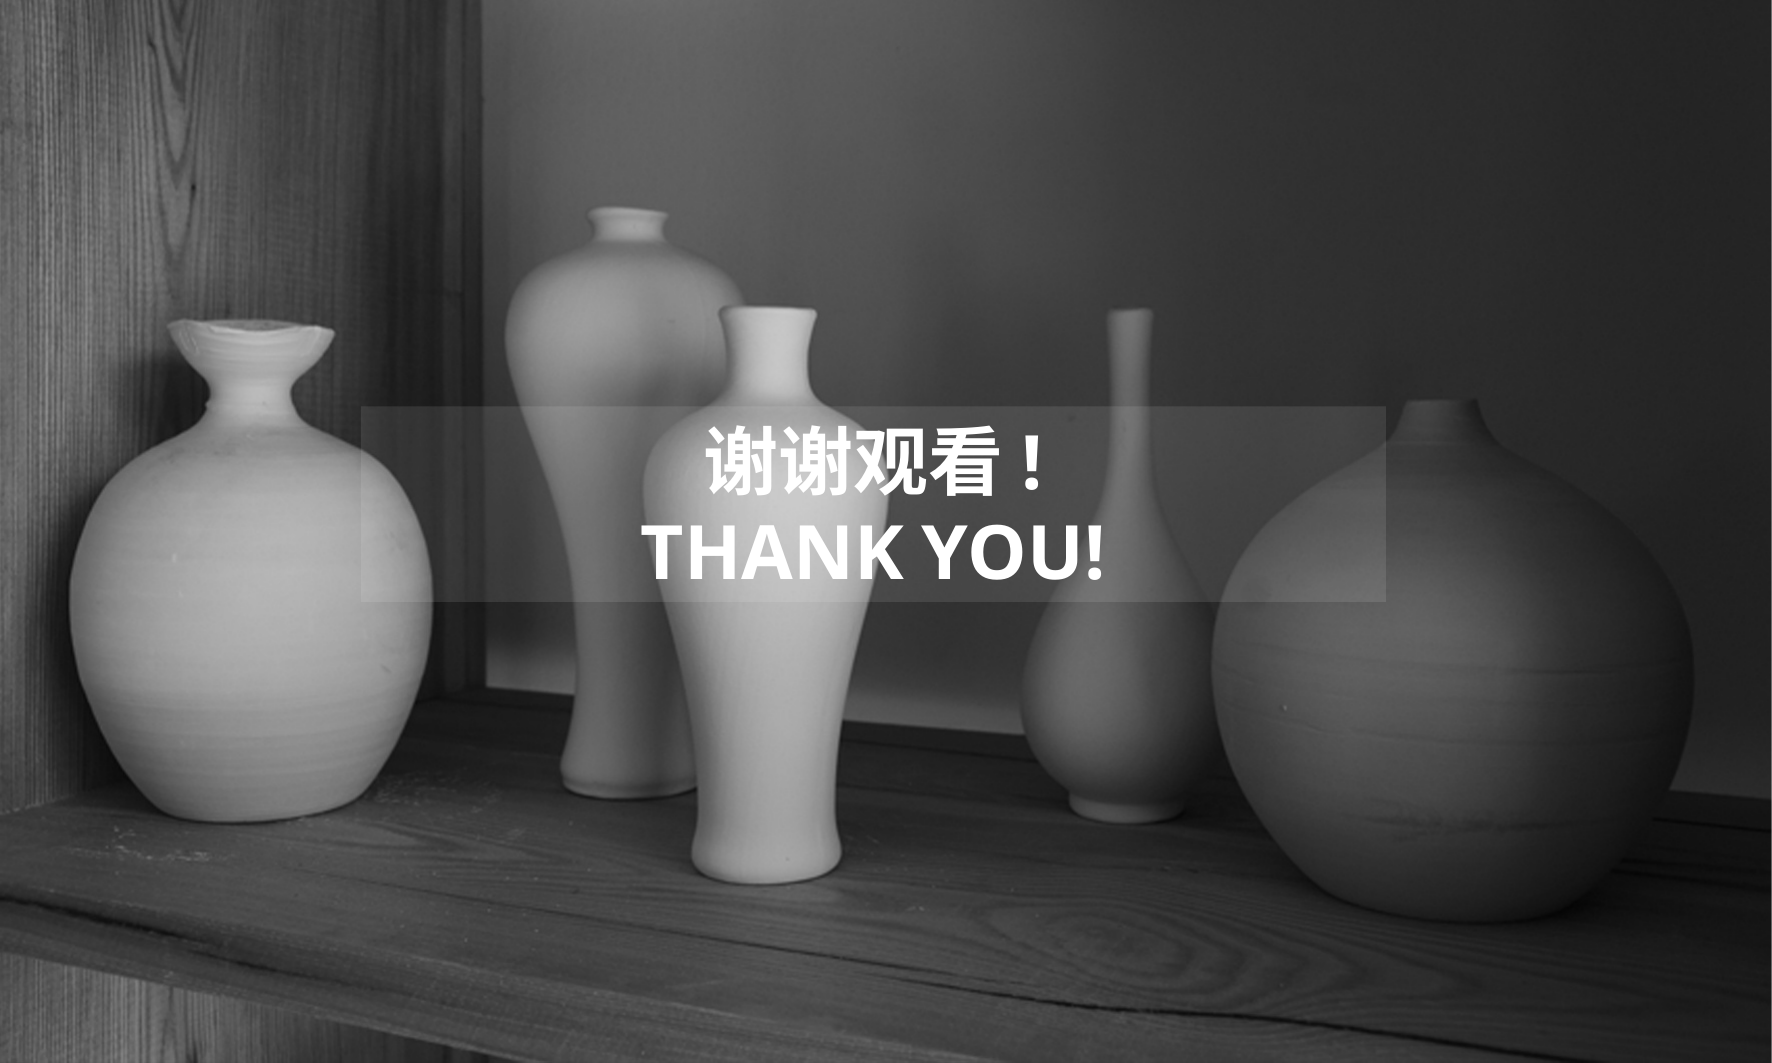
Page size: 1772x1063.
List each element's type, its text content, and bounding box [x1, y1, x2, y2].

text_box 谢谢观看! THANK YOU! [360, 406, 1386, 602]
picture [0, 0, 1772, 1063]
